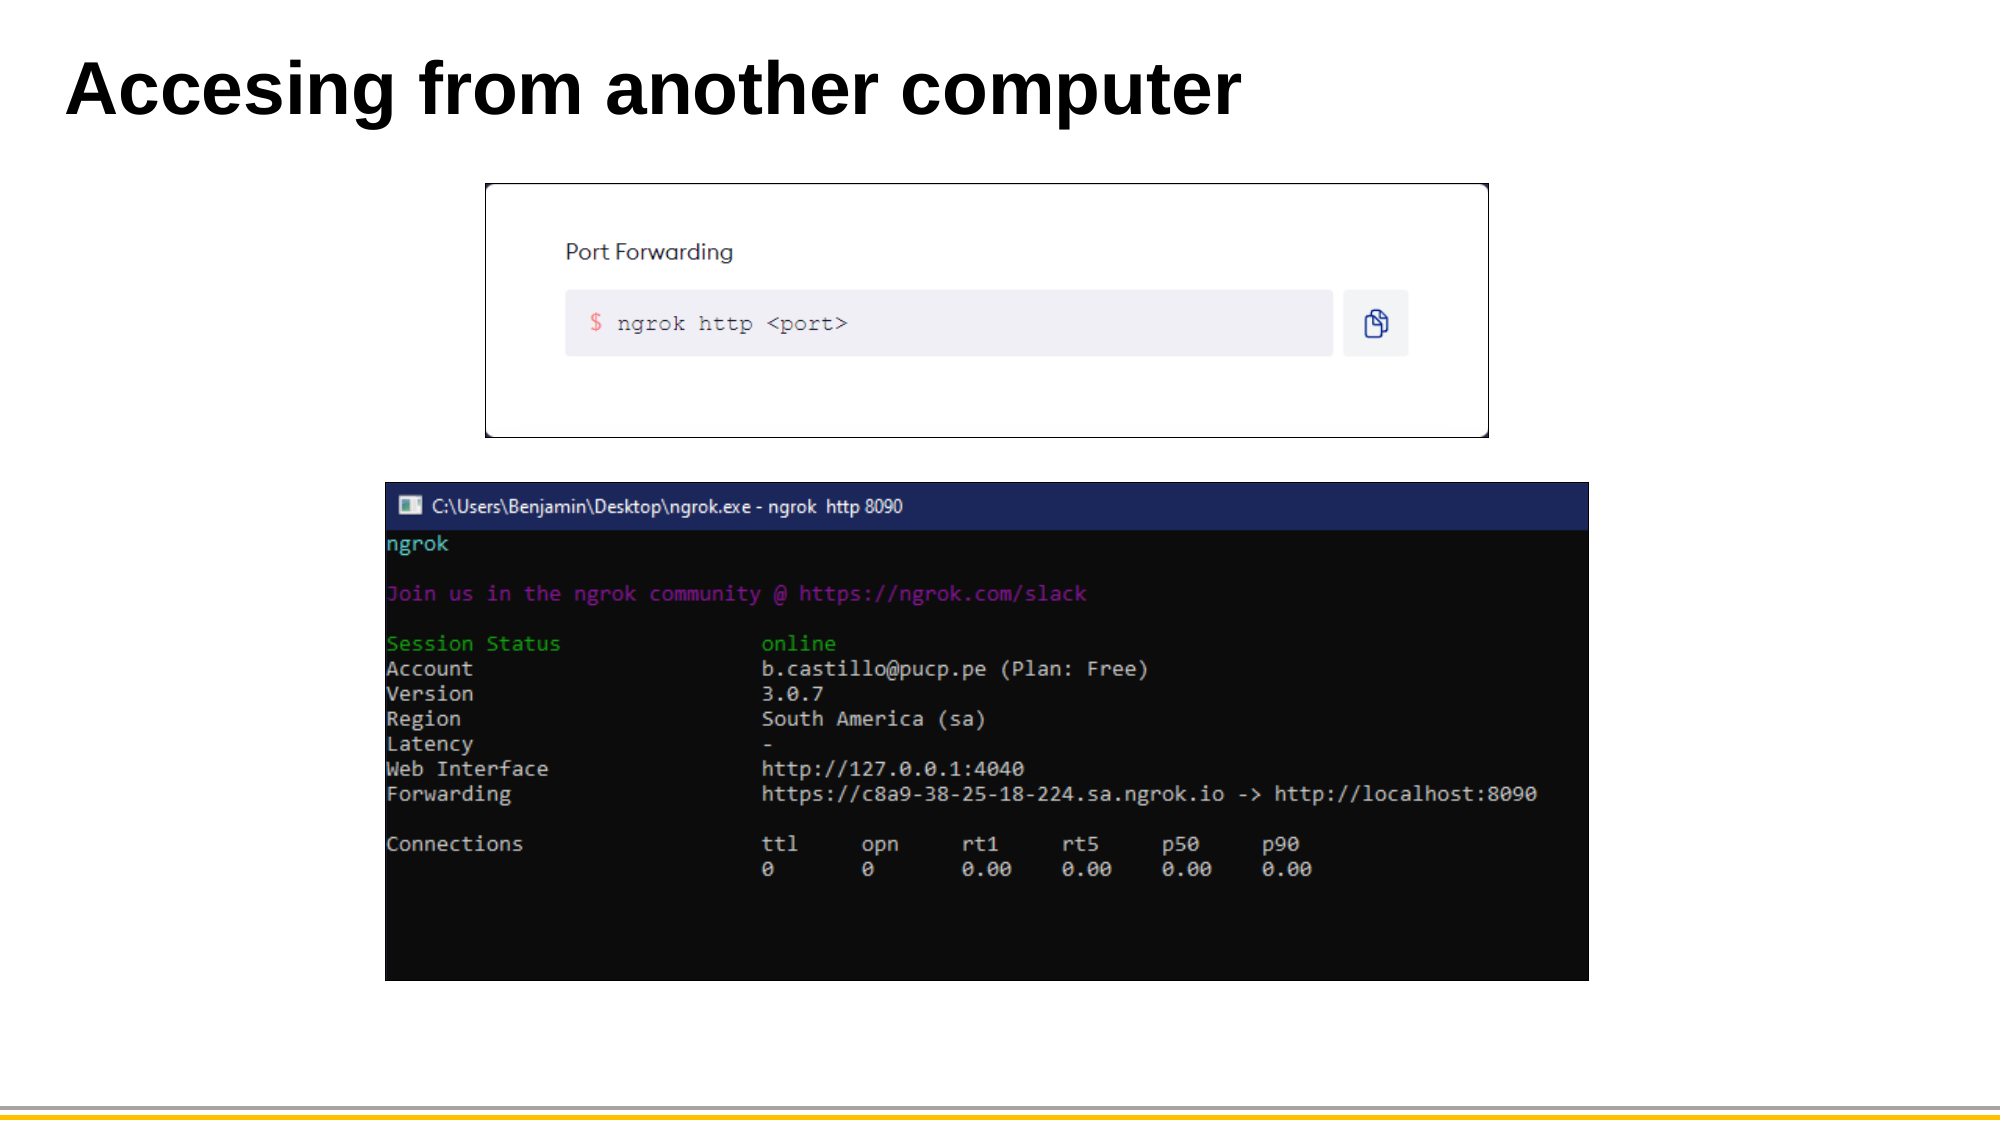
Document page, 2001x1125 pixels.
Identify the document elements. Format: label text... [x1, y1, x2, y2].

picture [384, 482, 1589, 982]
text_box Accesing from another computer [49, 32, 1828, 138]
picture [485, 183, 1489, 438]
